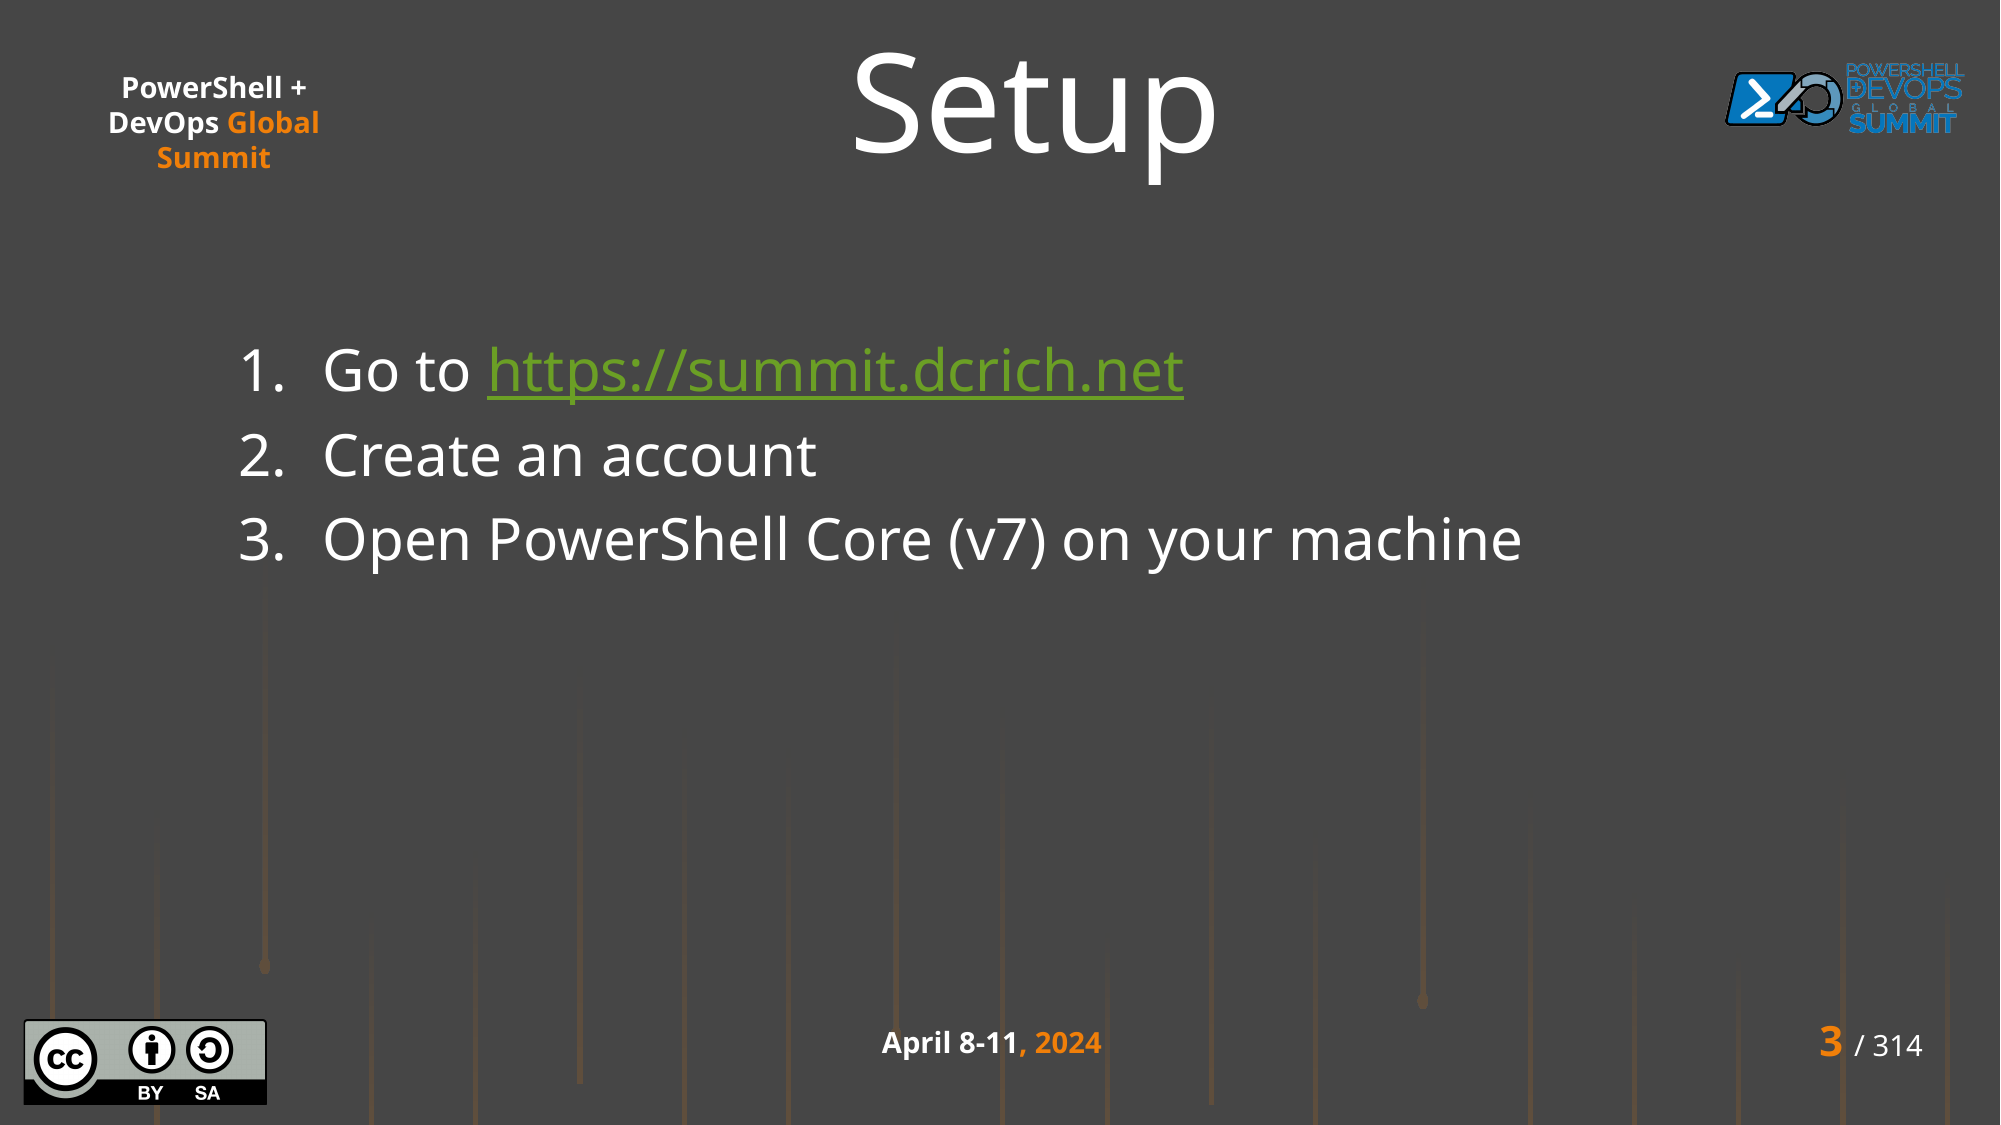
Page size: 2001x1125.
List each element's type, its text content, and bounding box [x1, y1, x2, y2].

title Setup [367, 25, 1704, 244]
picture [23, 1019, 267, 1105]
list Go to https://summit.dcrich.net Create an account Open PowerShell Core (v7) on your machine [223, 326, 1849, 704]
picture [1725, 61, 1965, 139]
